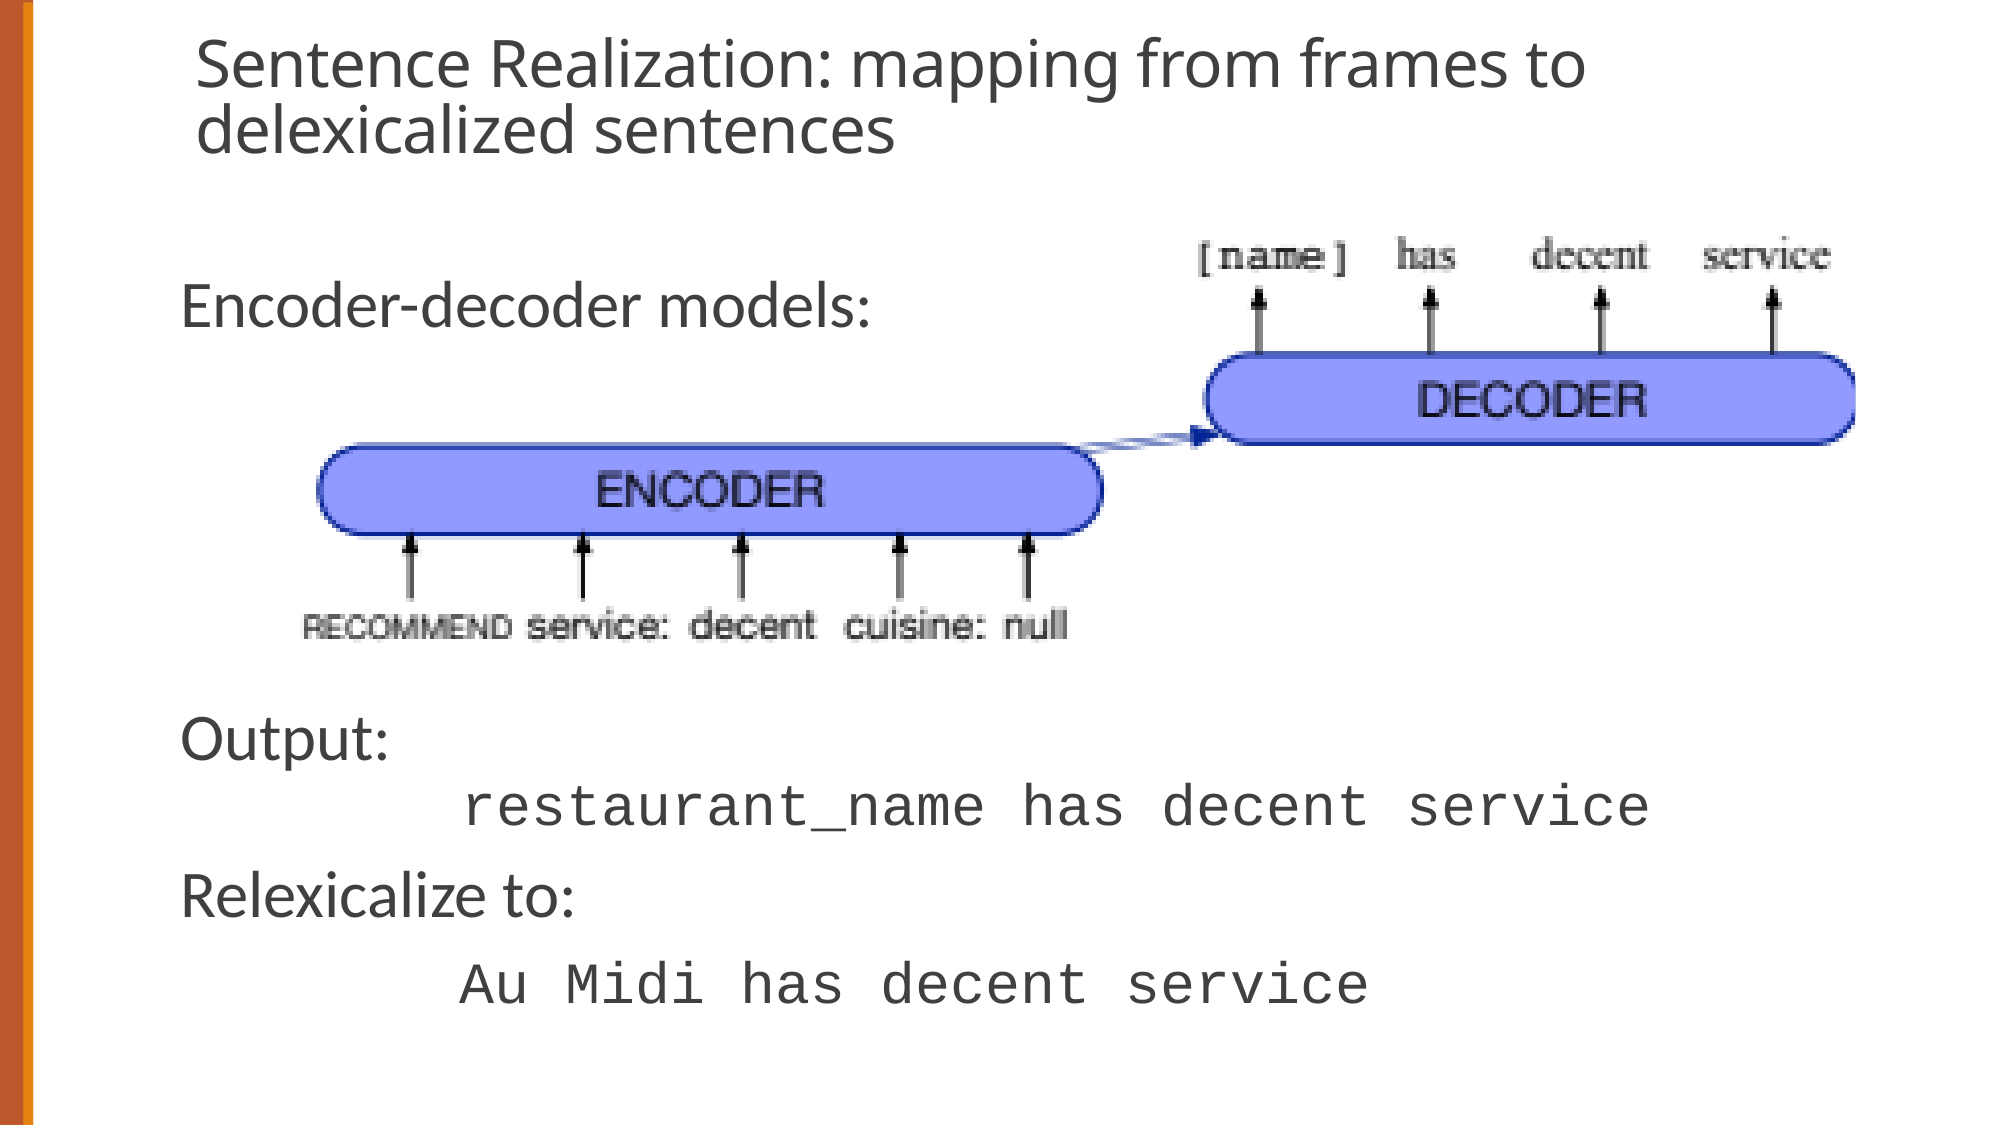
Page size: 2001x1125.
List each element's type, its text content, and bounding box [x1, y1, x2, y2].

list Encoder-decoder models: Output: restaurant_name has decent service Relexicalize to: Au Midi has decent service [180, 262, 1830, 1099]
title Sentence Realization: mapping from frames to delexicalized sentences [180, 26, 1830, 175]
picture [295, 224, 1856, 648]
